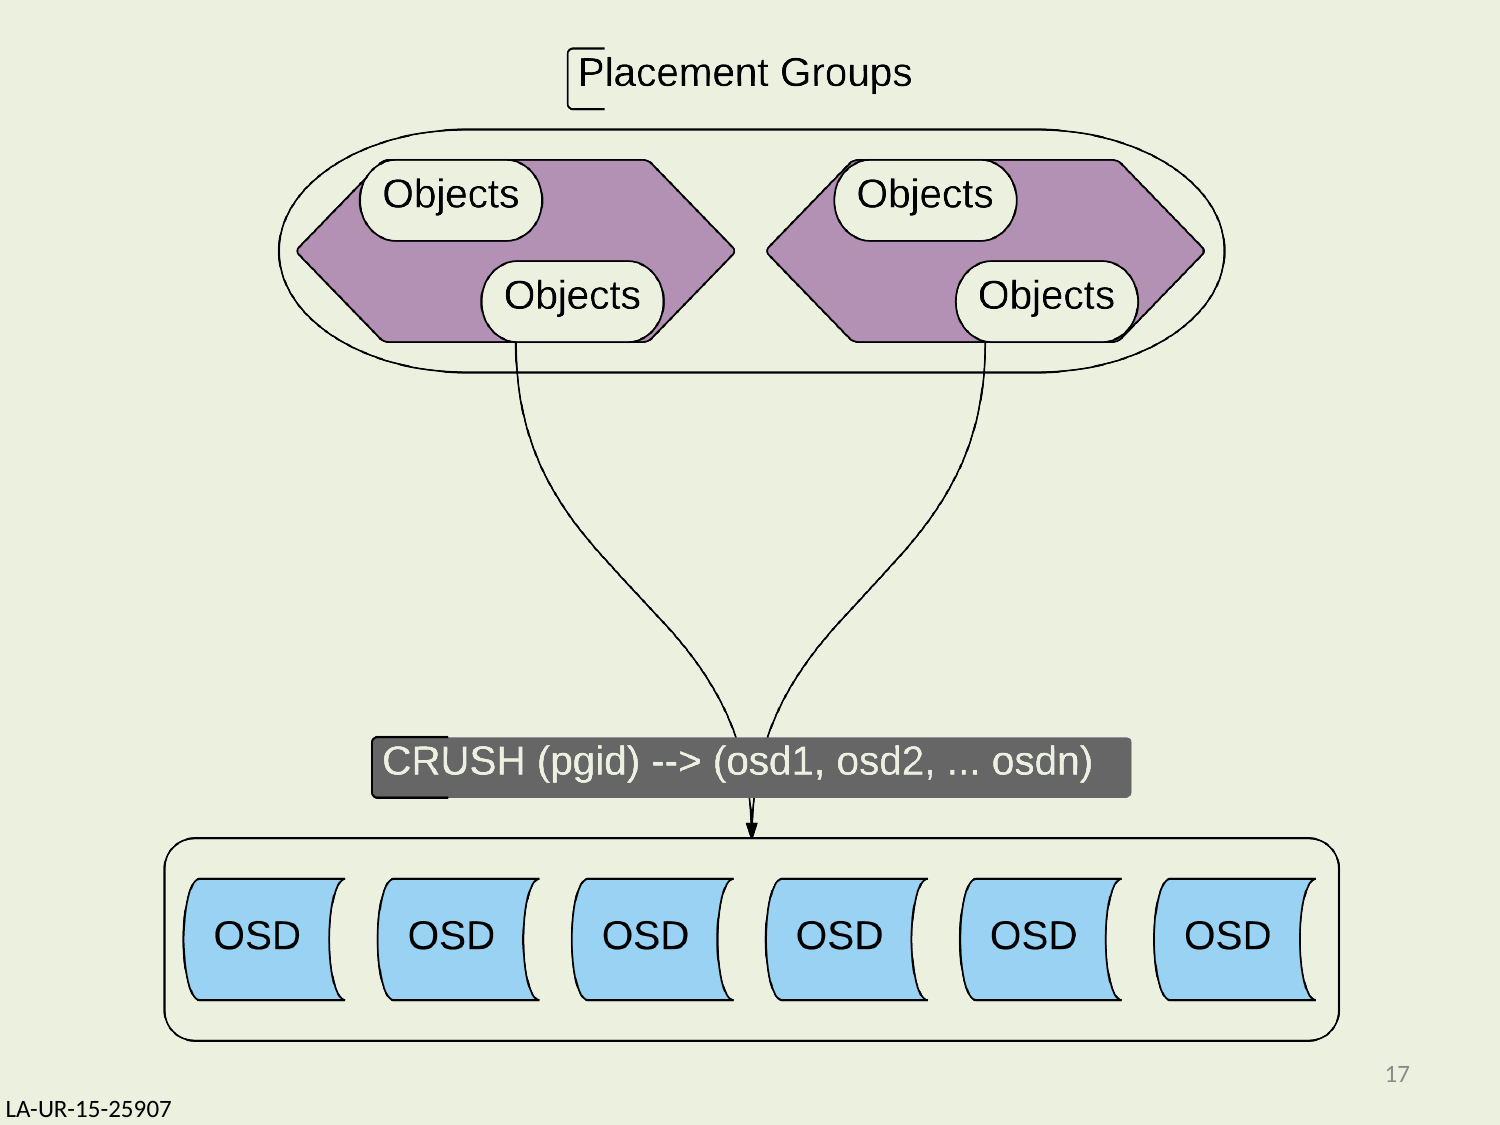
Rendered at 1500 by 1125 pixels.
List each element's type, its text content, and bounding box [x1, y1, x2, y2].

picture [62, 0, 1440, 1125]
footer LA-UR-15-25907 [0, 1077, 57, 1125]
